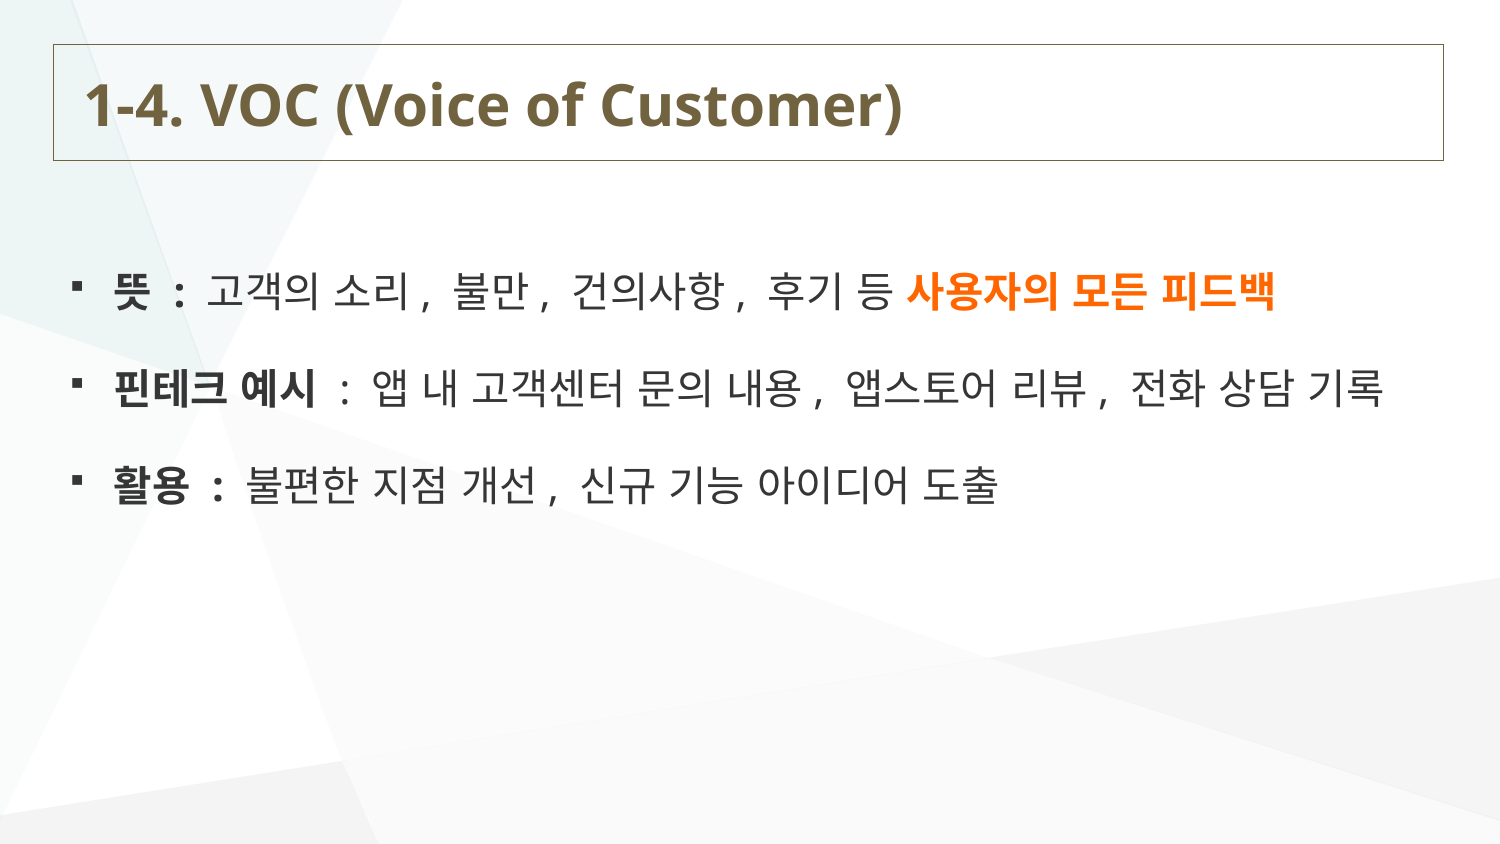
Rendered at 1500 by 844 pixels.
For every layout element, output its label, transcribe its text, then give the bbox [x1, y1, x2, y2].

title 1-4. VOC (Voice of Customer) [53, 44, 1444, 161]
list 뜻 : 고객의 소리, 불만, 건의사항, 후기 등 사용자의 모든 피드백 핀테크 예시 : 앱 내 고객센터 문의 내용, 앱스토어 리뷰, 전화 상담 기록 활용 : 불편한 지점 개선, 신규 기능 아이디어 도출 [54, 268, 1446, 827]
